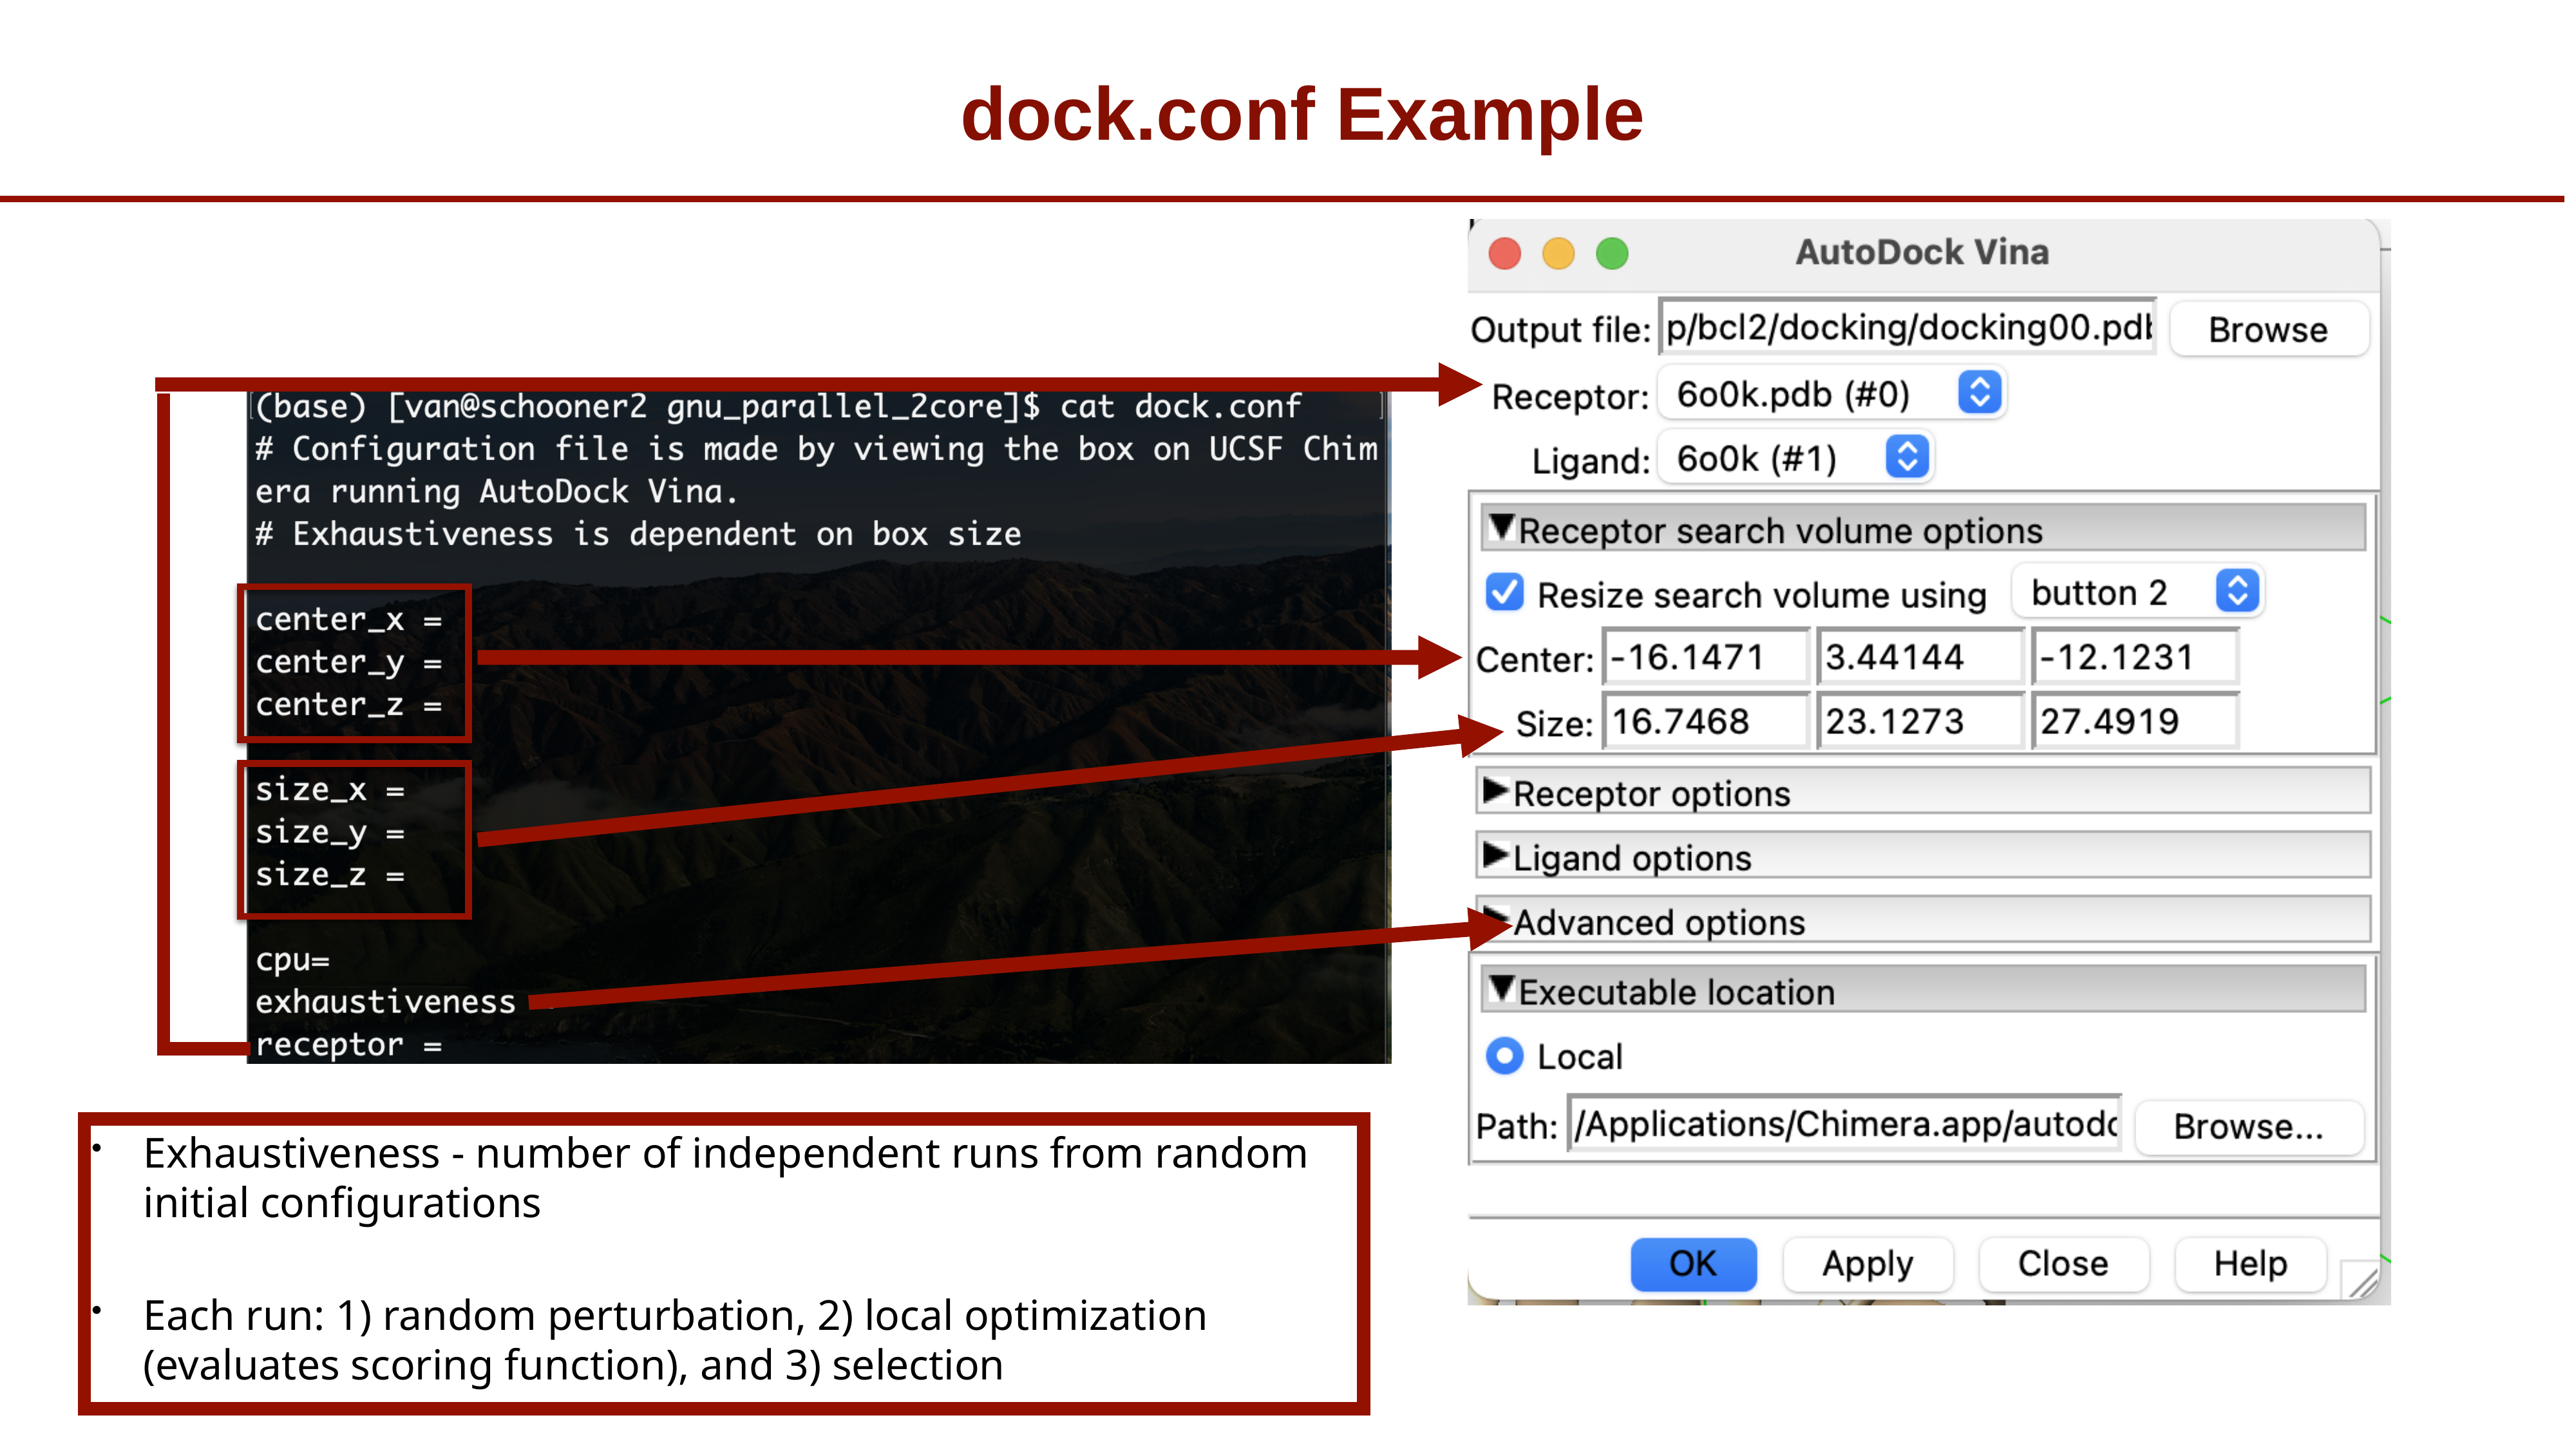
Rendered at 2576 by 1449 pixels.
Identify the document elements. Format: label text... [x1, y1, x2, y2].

title dock.conf Example [478, 41, 2128, 180]
picture [247, 384, 1392, 1064]
text_box Exhaustiveness - number of independent runs from random initial configurations Each run: 1) random perturbation, 2) local optimization (evaluates scoring function), and 3) selection [84, 1119, 1364, 1409]
picture [1468, 219, 2391, 1306]
text_box [1398, 653, 1463, 662]
